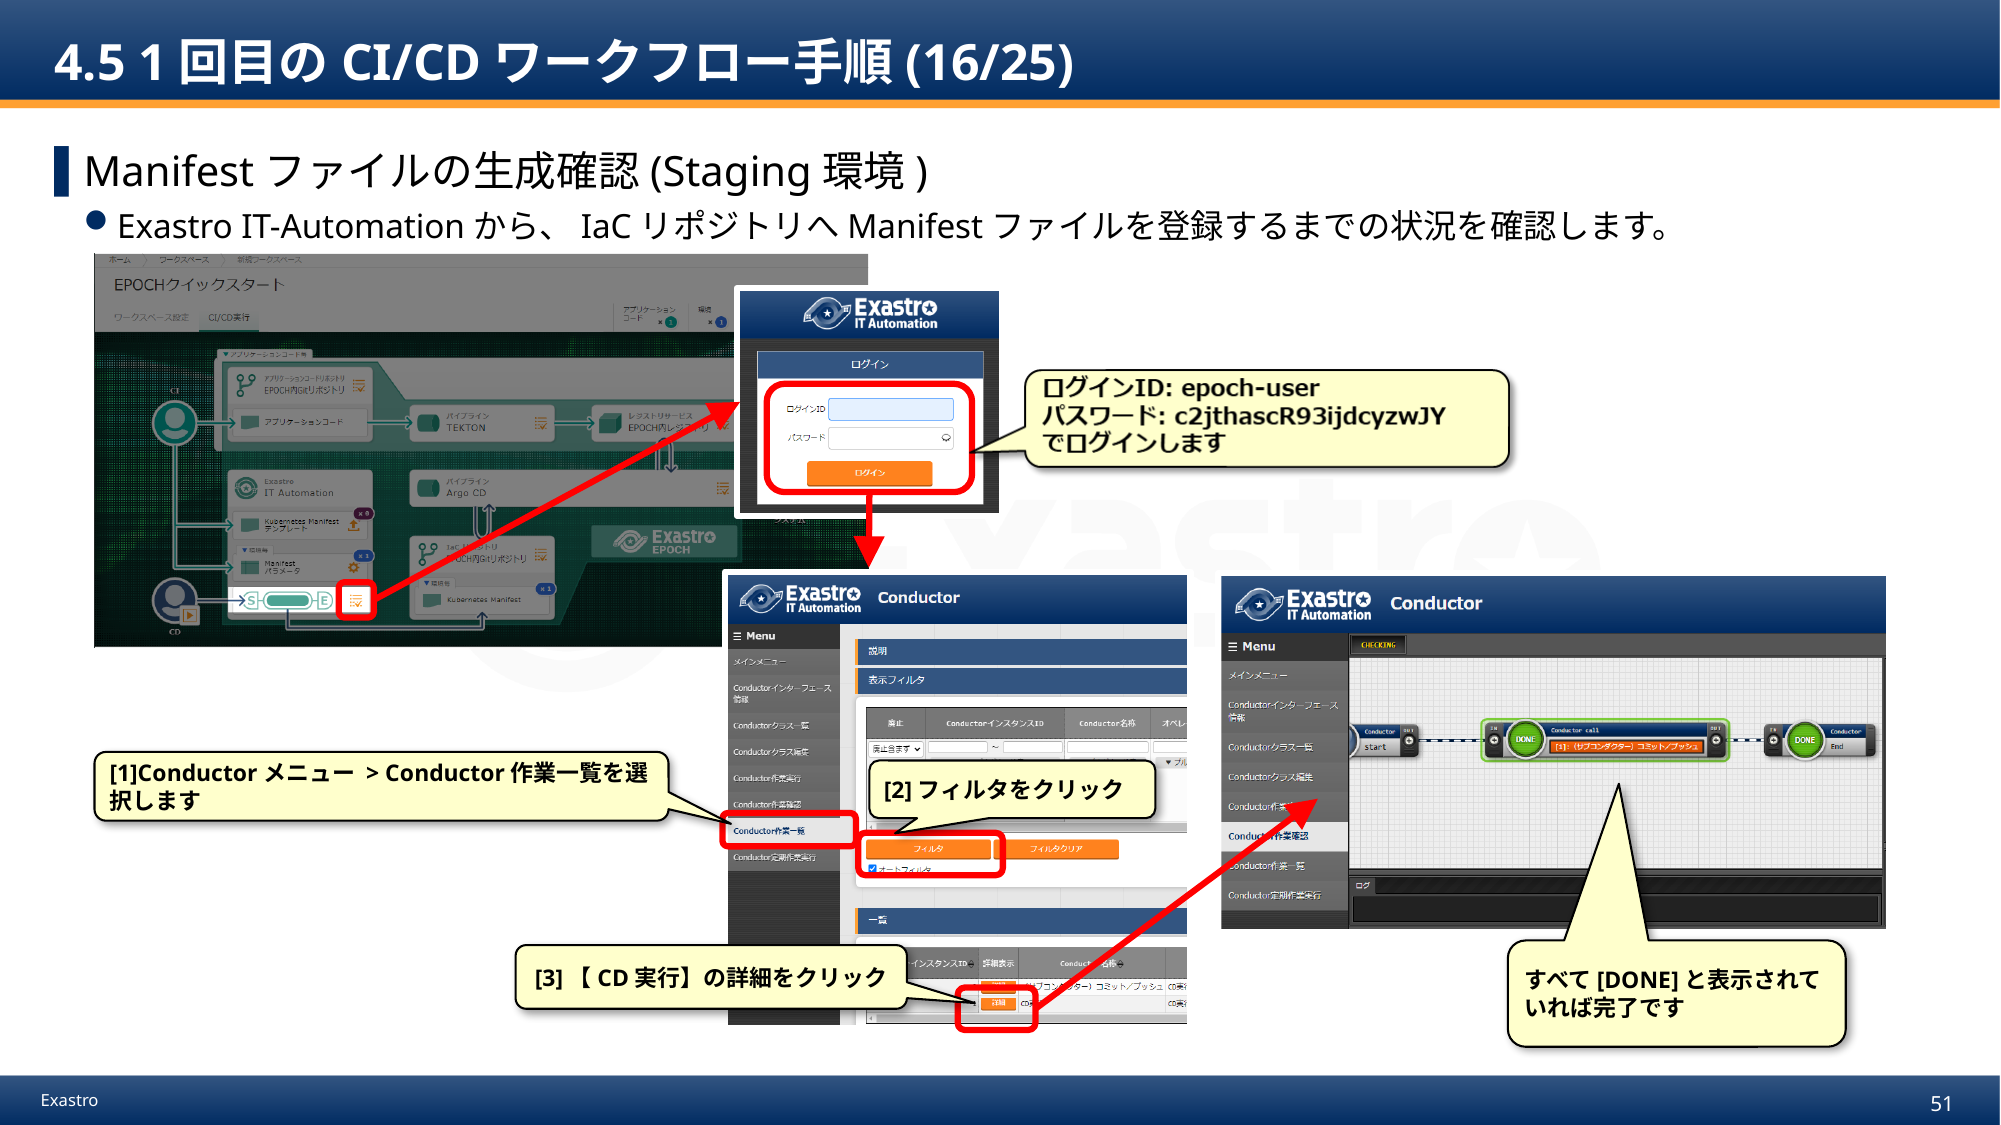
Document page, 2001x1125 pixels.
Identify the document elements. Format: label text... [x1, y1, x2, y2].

text_box [3]【CD実行】の詳細をクリック [515, 945, 722, 1009]
list Manifestファイルの生成確認(Staging環境) Exastro IT-Automationから、IaCリポジトリへManifestファイルを登録するまでの状況を確認します。 [39, 137, 1961, 338]
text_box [1035, 798, 1318, 1009]
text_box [373, 401, 741, 601]
text_box すべて[DONE]と表示されていれば完了です [1507, 938, 1846, 1047]
title 4.5 1回目のCI/CDワークフロー手順(16/25) [39, 18, 1961, 96]
picture [0, 0, 2000, 1125]
text_box [1]Conductorメニュー > Conductor作業一覧を選択します [94, 751, 722, 822]
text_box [94, 253, 869, 648]
